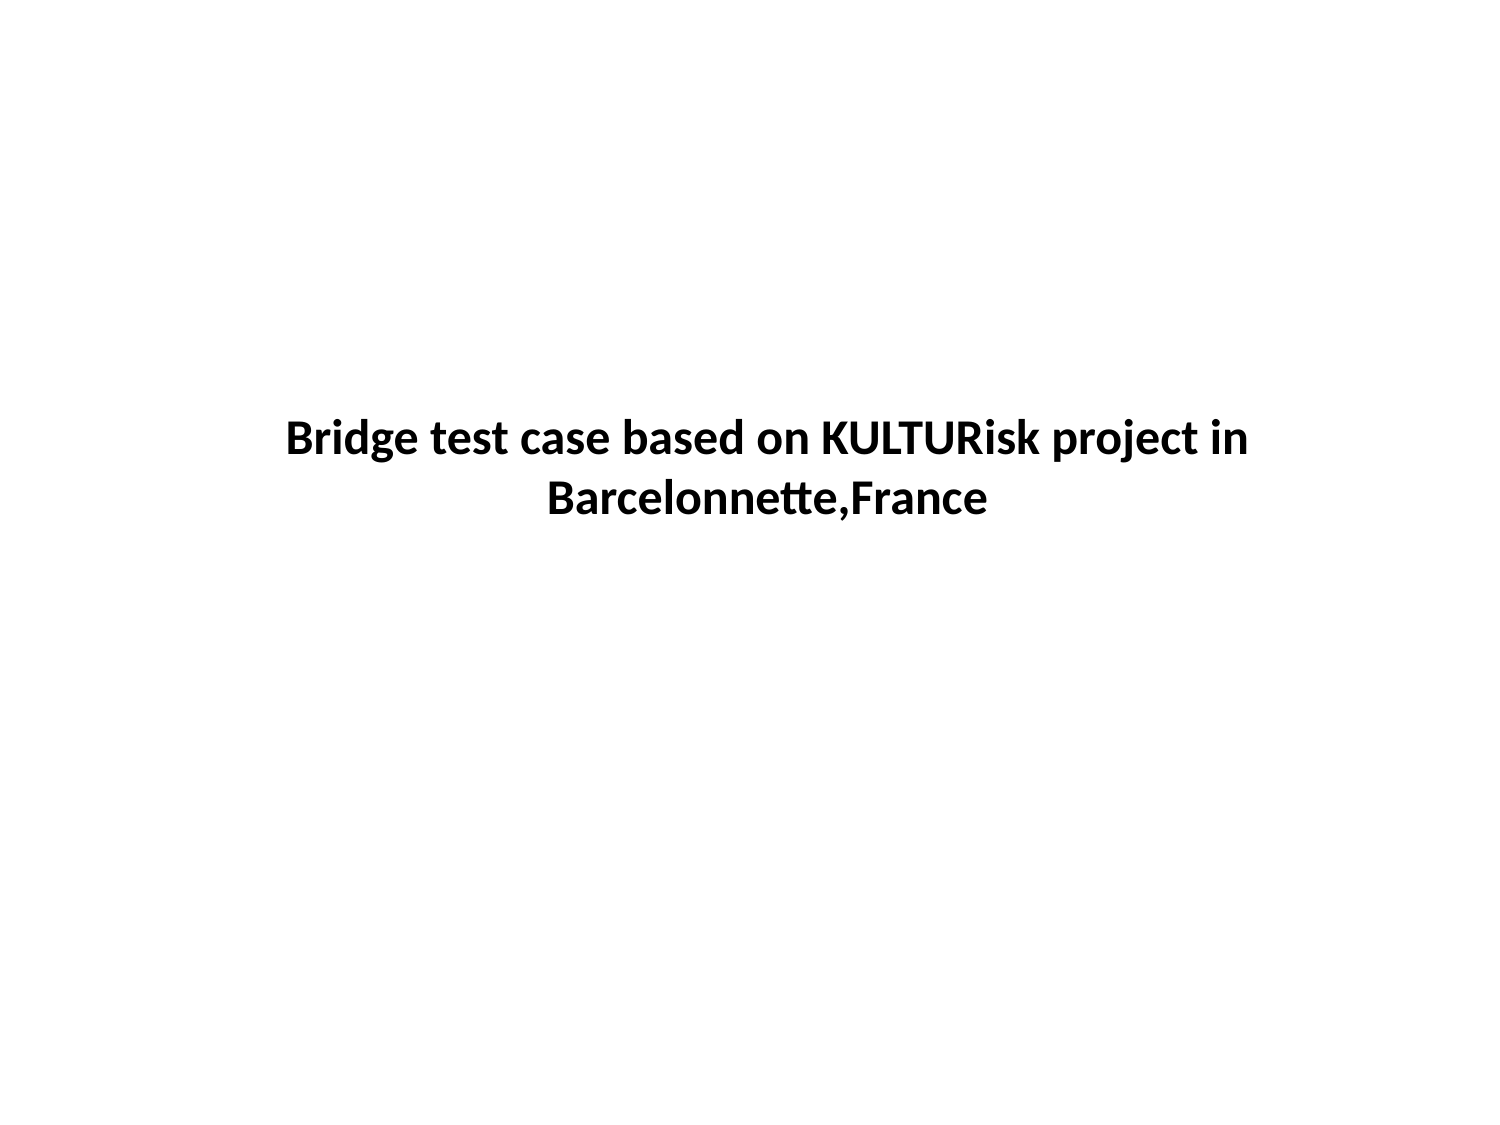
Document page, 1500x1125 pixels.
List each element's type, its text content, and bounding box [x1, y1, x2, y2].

text_box Bridge test case based on KULTURisk project in Barcelonnette,France [206, 397, 1329, 532]
